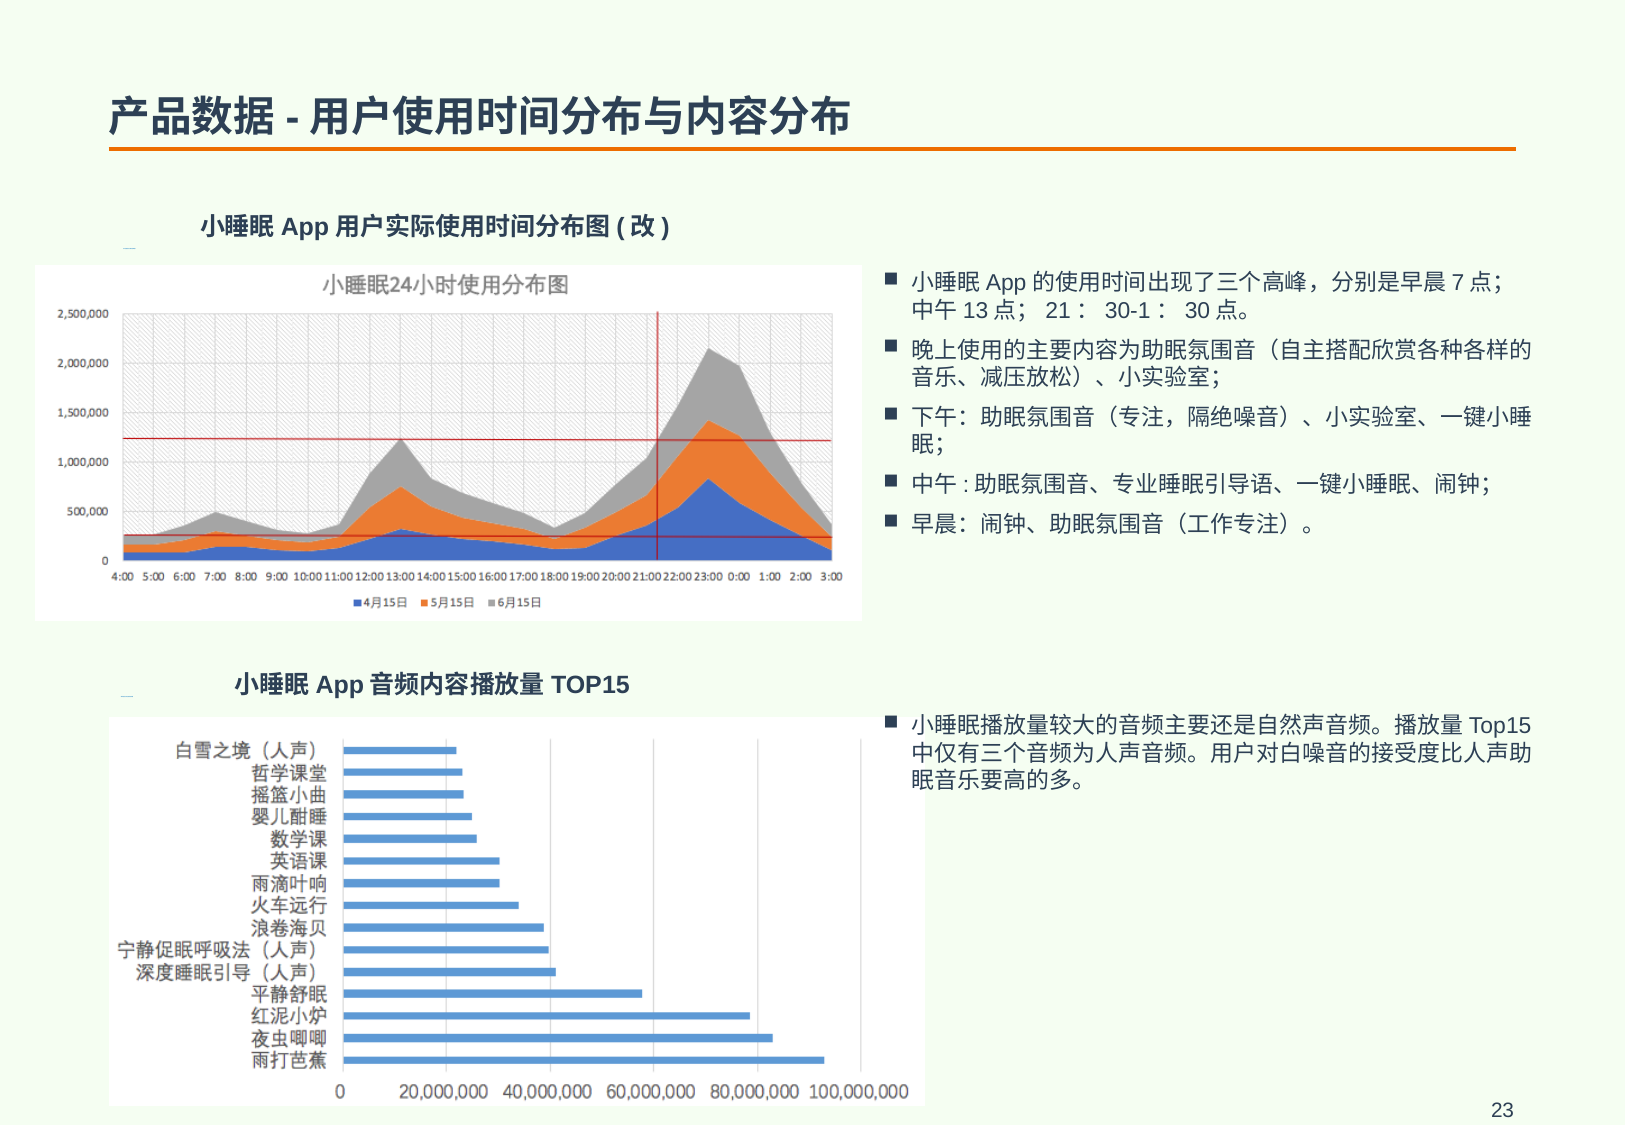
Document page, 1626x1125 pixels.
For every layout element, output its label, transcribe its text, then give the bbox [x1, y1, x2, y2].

list 小睡眠App音频内容播放量TOP15 [106, 660, 759, 714]
text_box 小睡眠App的使用时间出现了三个高峰，分别是早晨7点；中午13点；21：30-1：30点。 晚上使用的主要内容为助眠氛围音（自主搭配欣赏各种各样的音乐、减压放松）、小实验室； 下午：助眠氛围音（专注，隔绝噪音）、小实验室、一键小睡眠； 中午:助眠氛围音、专业睡眠引导语、一键小睡眠、闹钟； 早晨：闹钟、助眠氛围音（工作专注）。 [883, 260, 1536, 562]
list 小睡眠App用户实际使用时间分布图(改) [108, 203, 762, 257]
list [35, 264, 862, 621]
title 产品数据-用户使用时间分布与内容分布 [108, 45, 1517, 147]
text_box 小睡眠播放量较大的音频主要还是自然声音频。播放量Top15中仅有三个音频为人声音频。用户对白噪音的接受度比人声助眠音乐要高的多。 [883, 703, 1536, 1006]
picture [108, 717, 925, 1107]
